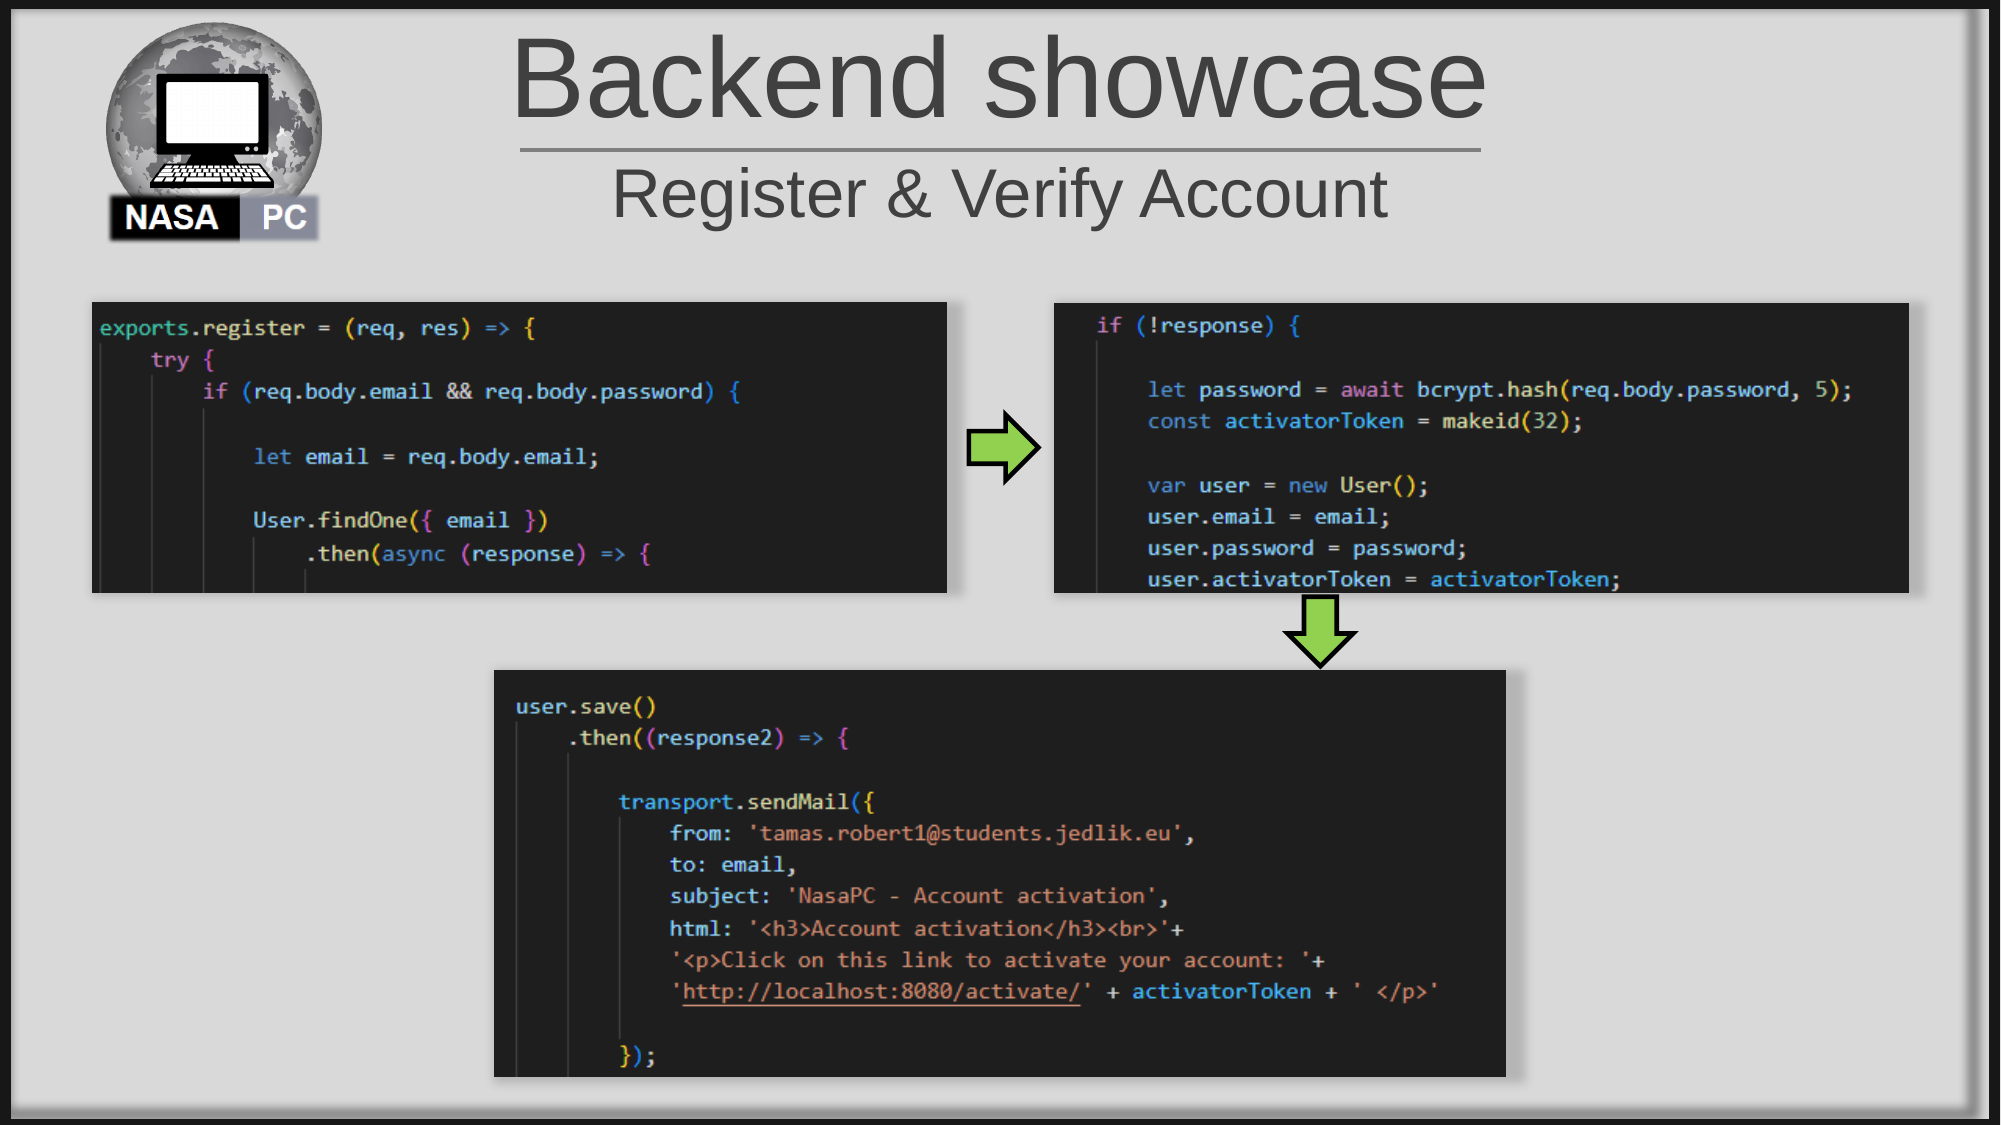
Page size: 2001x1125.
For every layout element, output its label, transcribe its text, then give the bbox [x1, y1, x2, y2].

title Backend showcase [249, 11, 1750, 149]
picture [106, 22, 249, 238]
text_box [1285, 595, 1356, 668]
subtitle Register & Verify Account [249, 149, 1750, 240]
picture [92, 302, 947, 593]
picture [494, 670, 1506, 1077]
picture [1053, 302, 1909, 593]
text_box [967, 412, 1040, 483]
